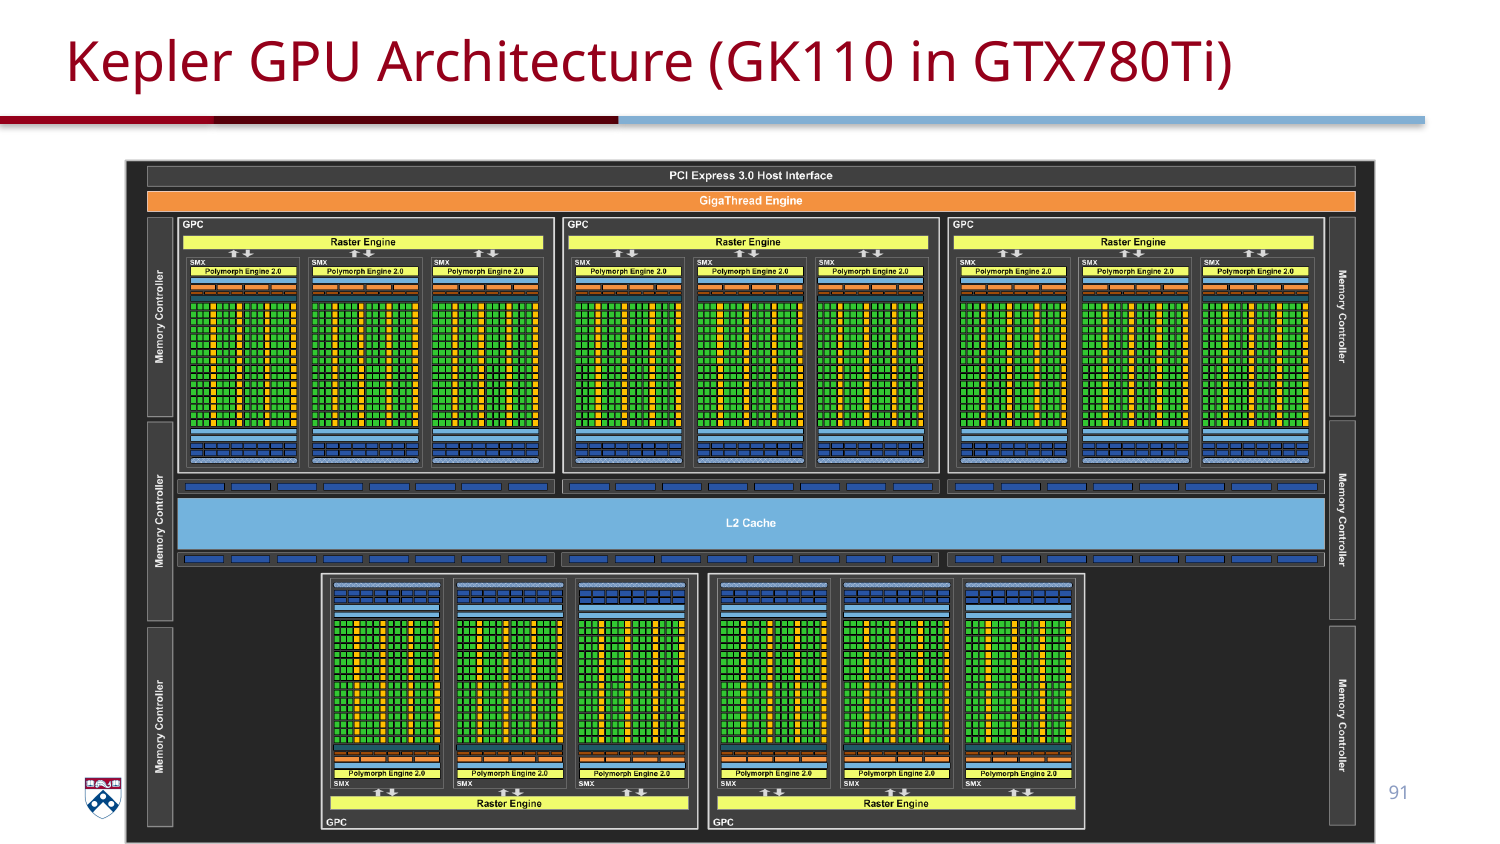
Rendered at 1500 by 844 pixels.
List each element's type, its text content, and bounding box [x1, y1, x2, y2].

picture [75, 158, 1376, 844]
slide_number 91 [1380, 770, 1425, 816]
title Kepler GPU Architecture (GK110 in GTX780Ti) [50, 2, 1401, 117]
